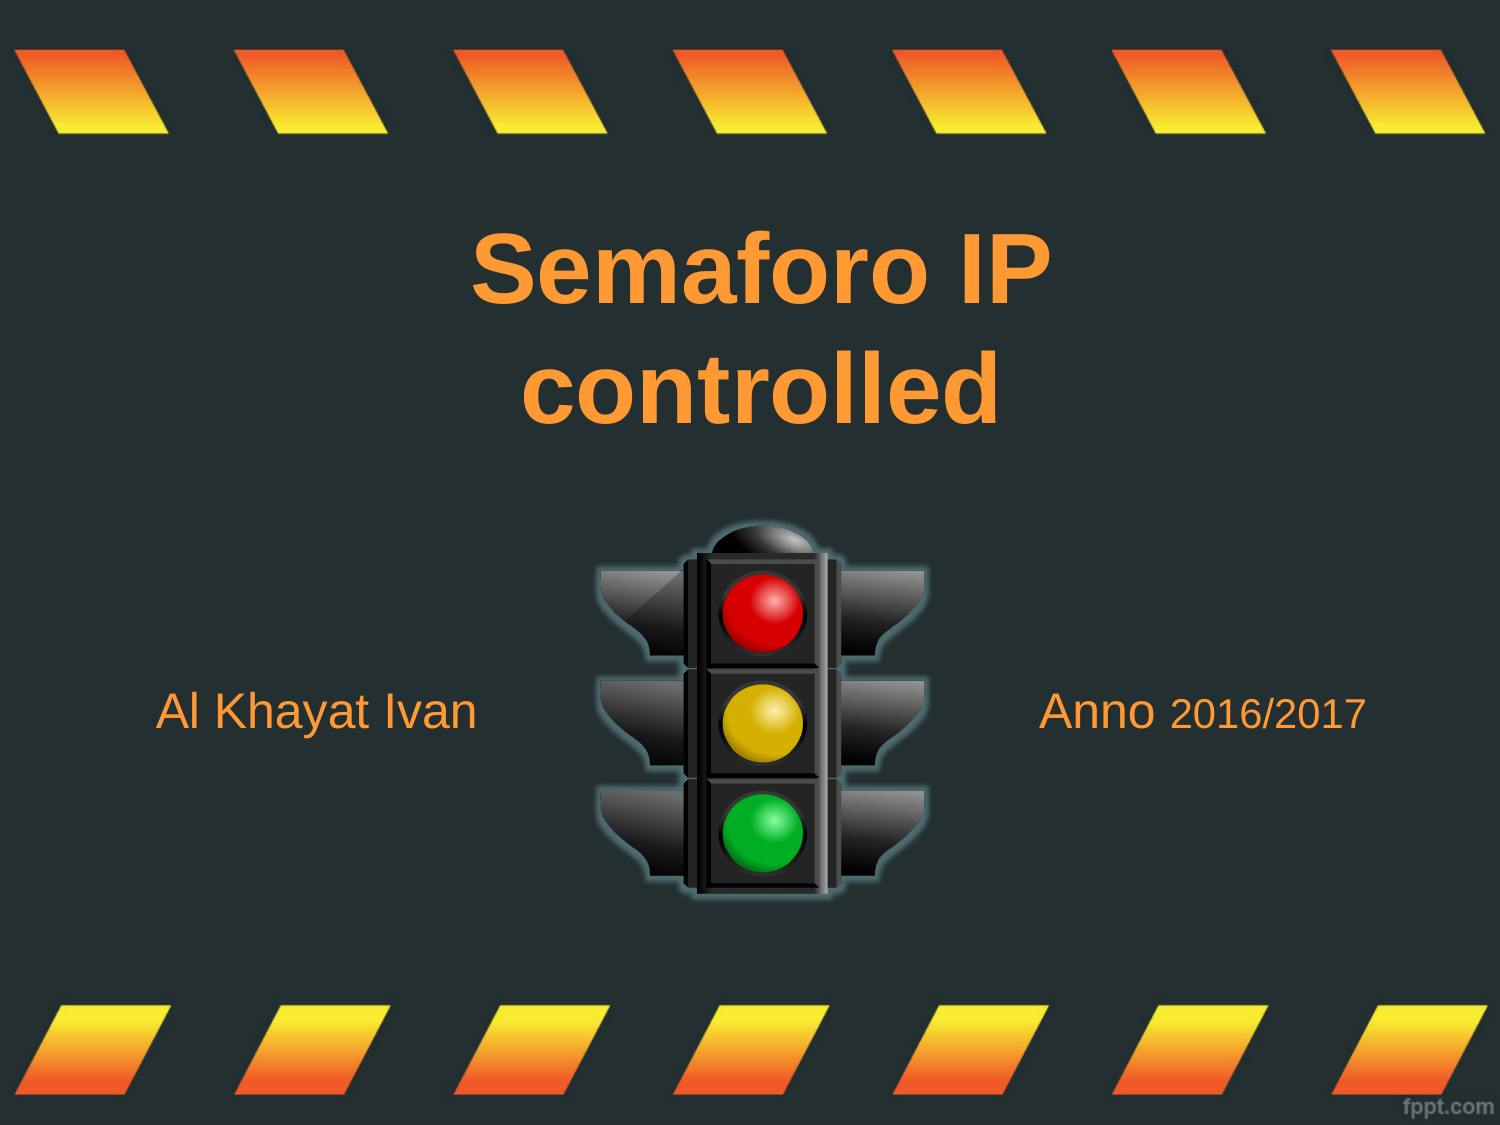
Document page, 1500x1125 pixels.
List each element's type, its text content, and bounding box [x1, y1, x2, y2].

picture [0, 0, 1500, 1125]
title Semaforo IP controlled [360, 278, 1164, 369]
text_box Al Khayat Ivan [141, 670, 494, 746]
text_box Anno 2016/2017 [1024, 670, 1383, 746]
